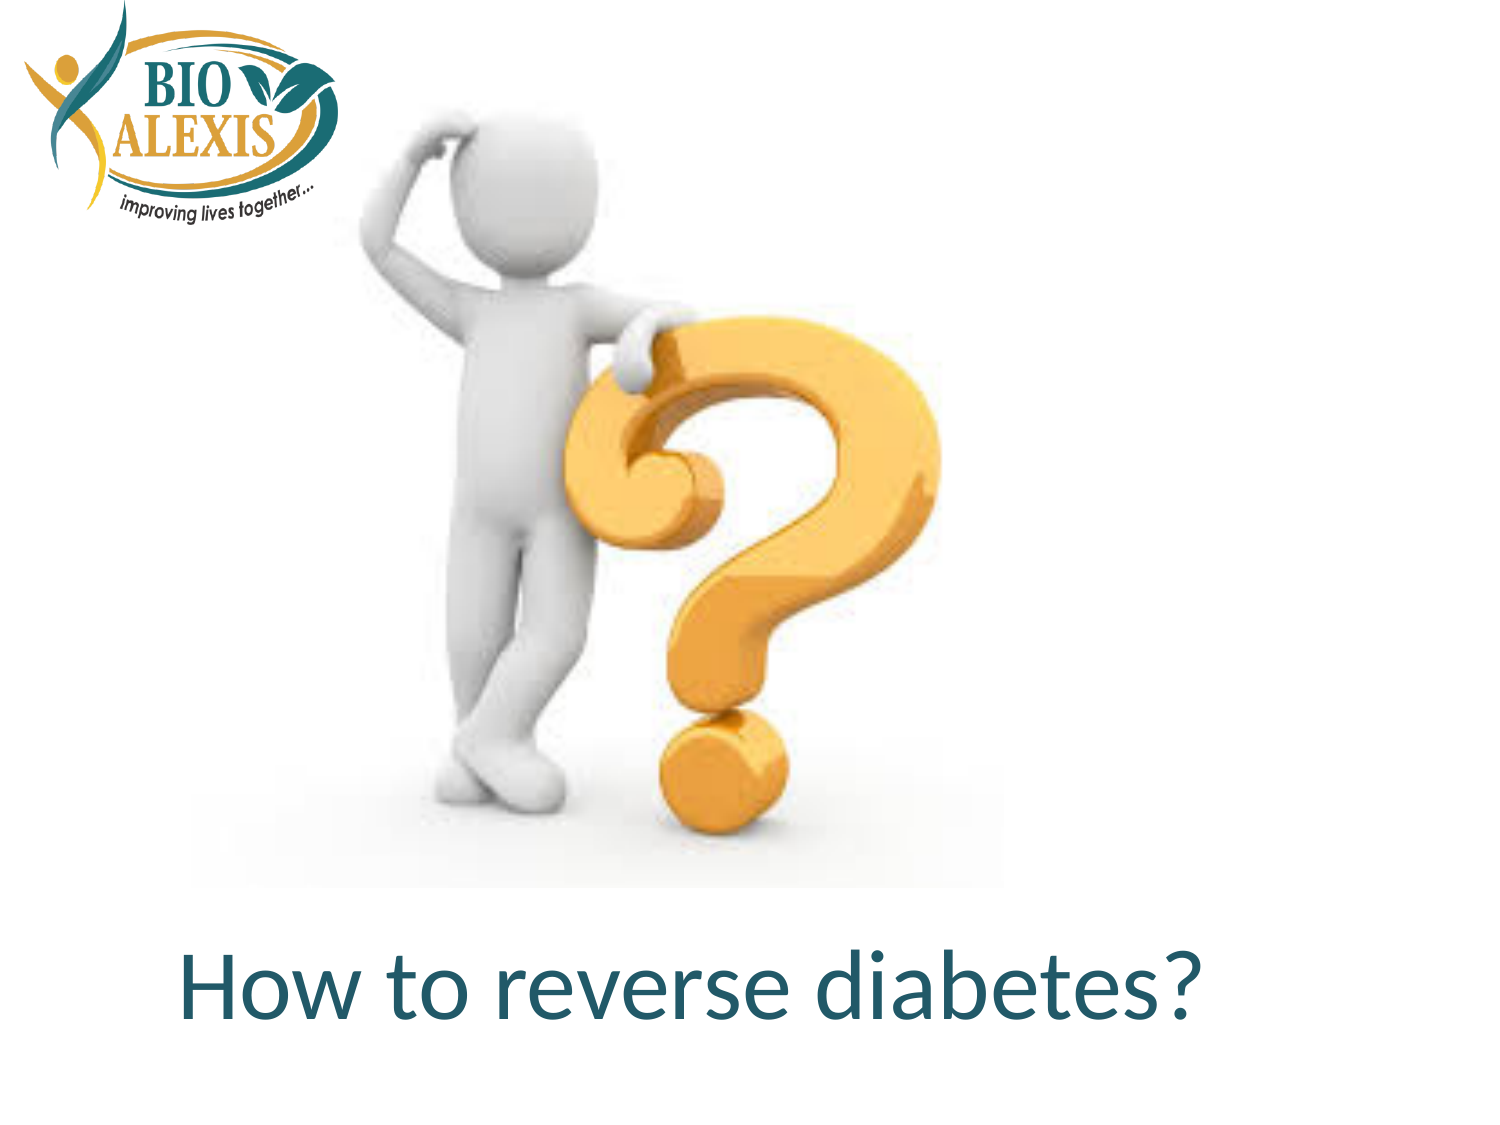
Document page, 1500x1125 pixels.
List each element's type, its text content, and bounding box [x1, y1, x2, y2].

text_box How to reverse diabetes? [162, 912, 1413, 1048]
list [190, 74, 1004, 888]
picture [24, 0, 338, 225]
